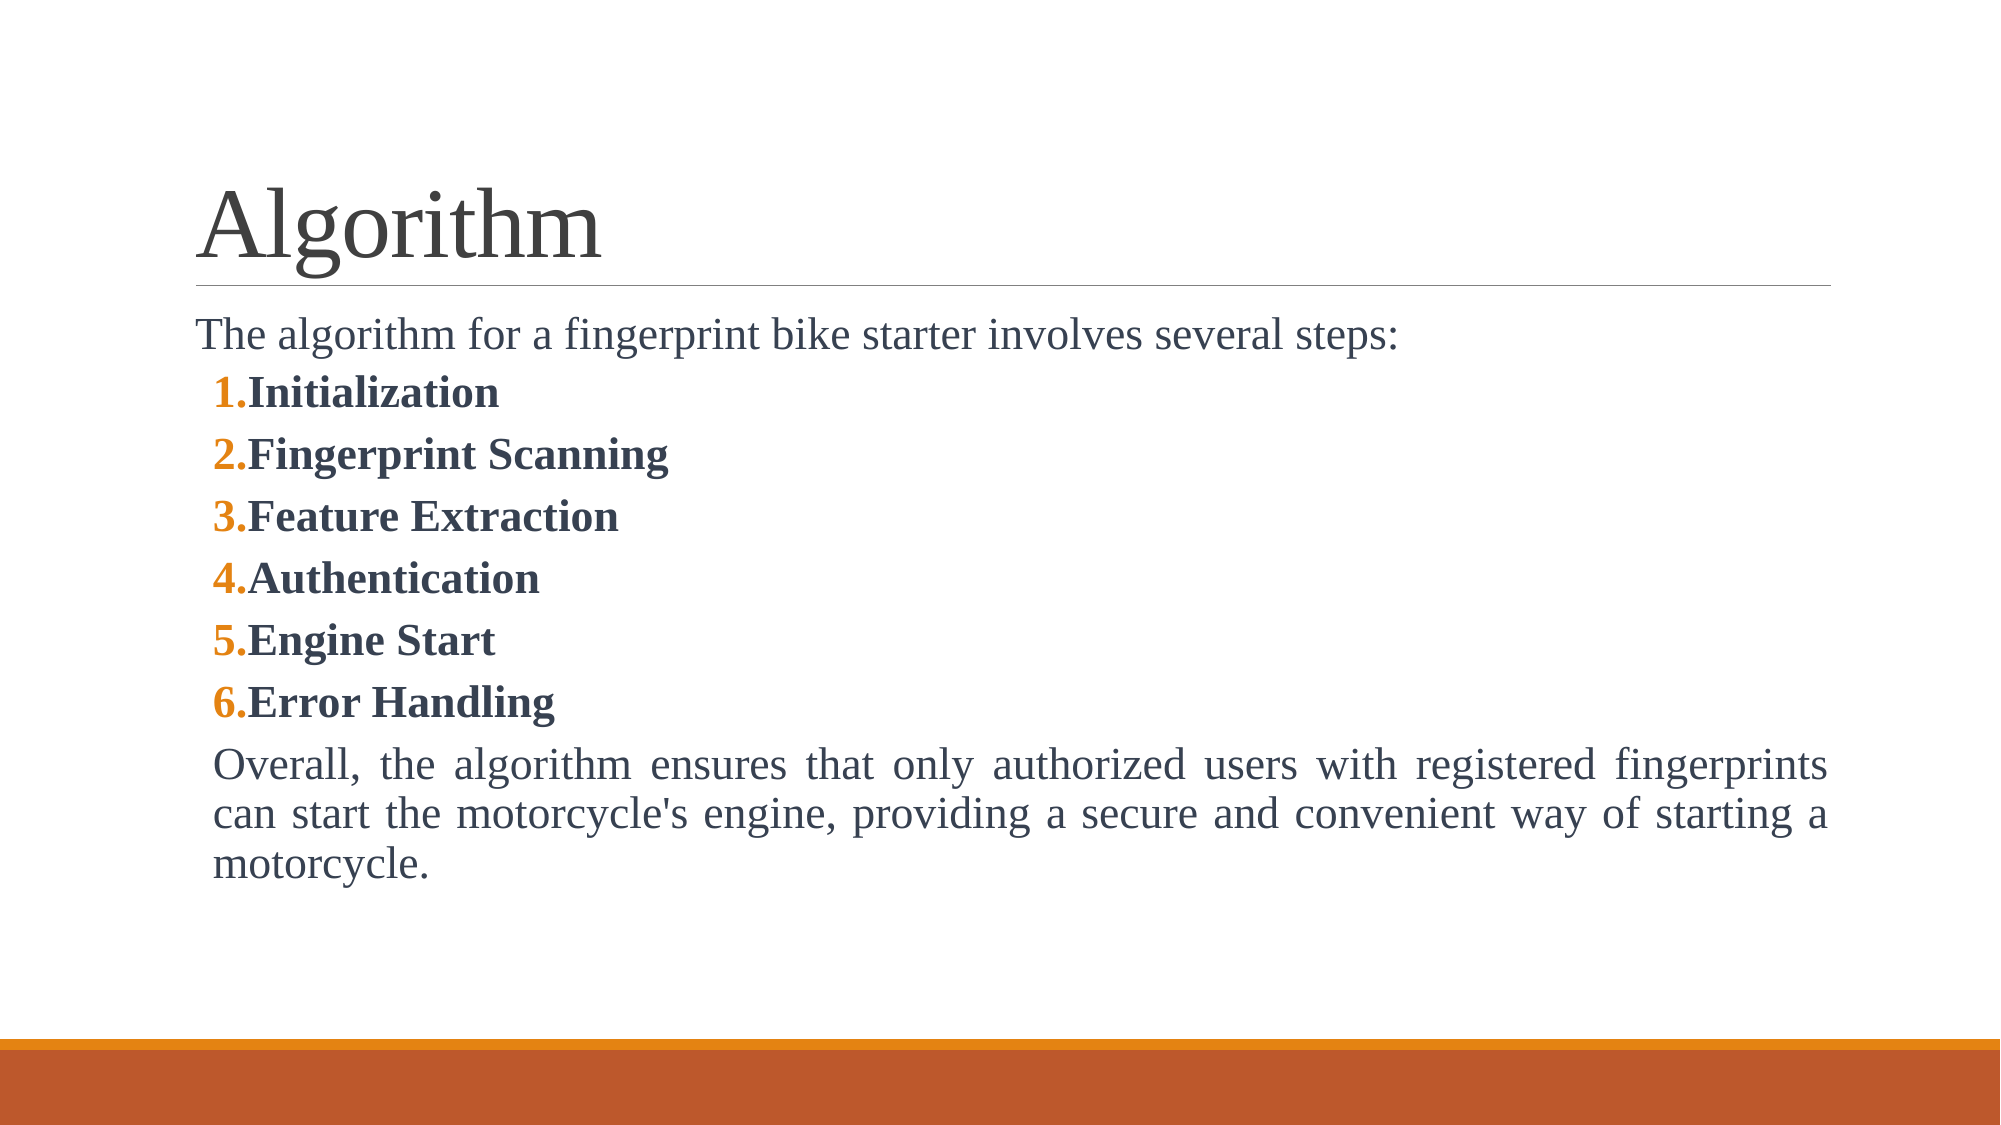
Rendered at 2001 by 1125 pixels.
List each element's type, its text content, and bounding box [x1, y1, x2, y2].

list The algorithm for a fingerprint bike starter involves several steps: Initialization Fingerprint Scanning Feature Extraction Authentication Engine Start Error Handling Overall, the algorithm ensures that only authorized users with registered fingerprints can start the motorcycle's engine, providing a secure and convenient way of starting a motorcycle. [180, 302, 1830, 963]
title Algorithm [180, 149, 1830, 285]
